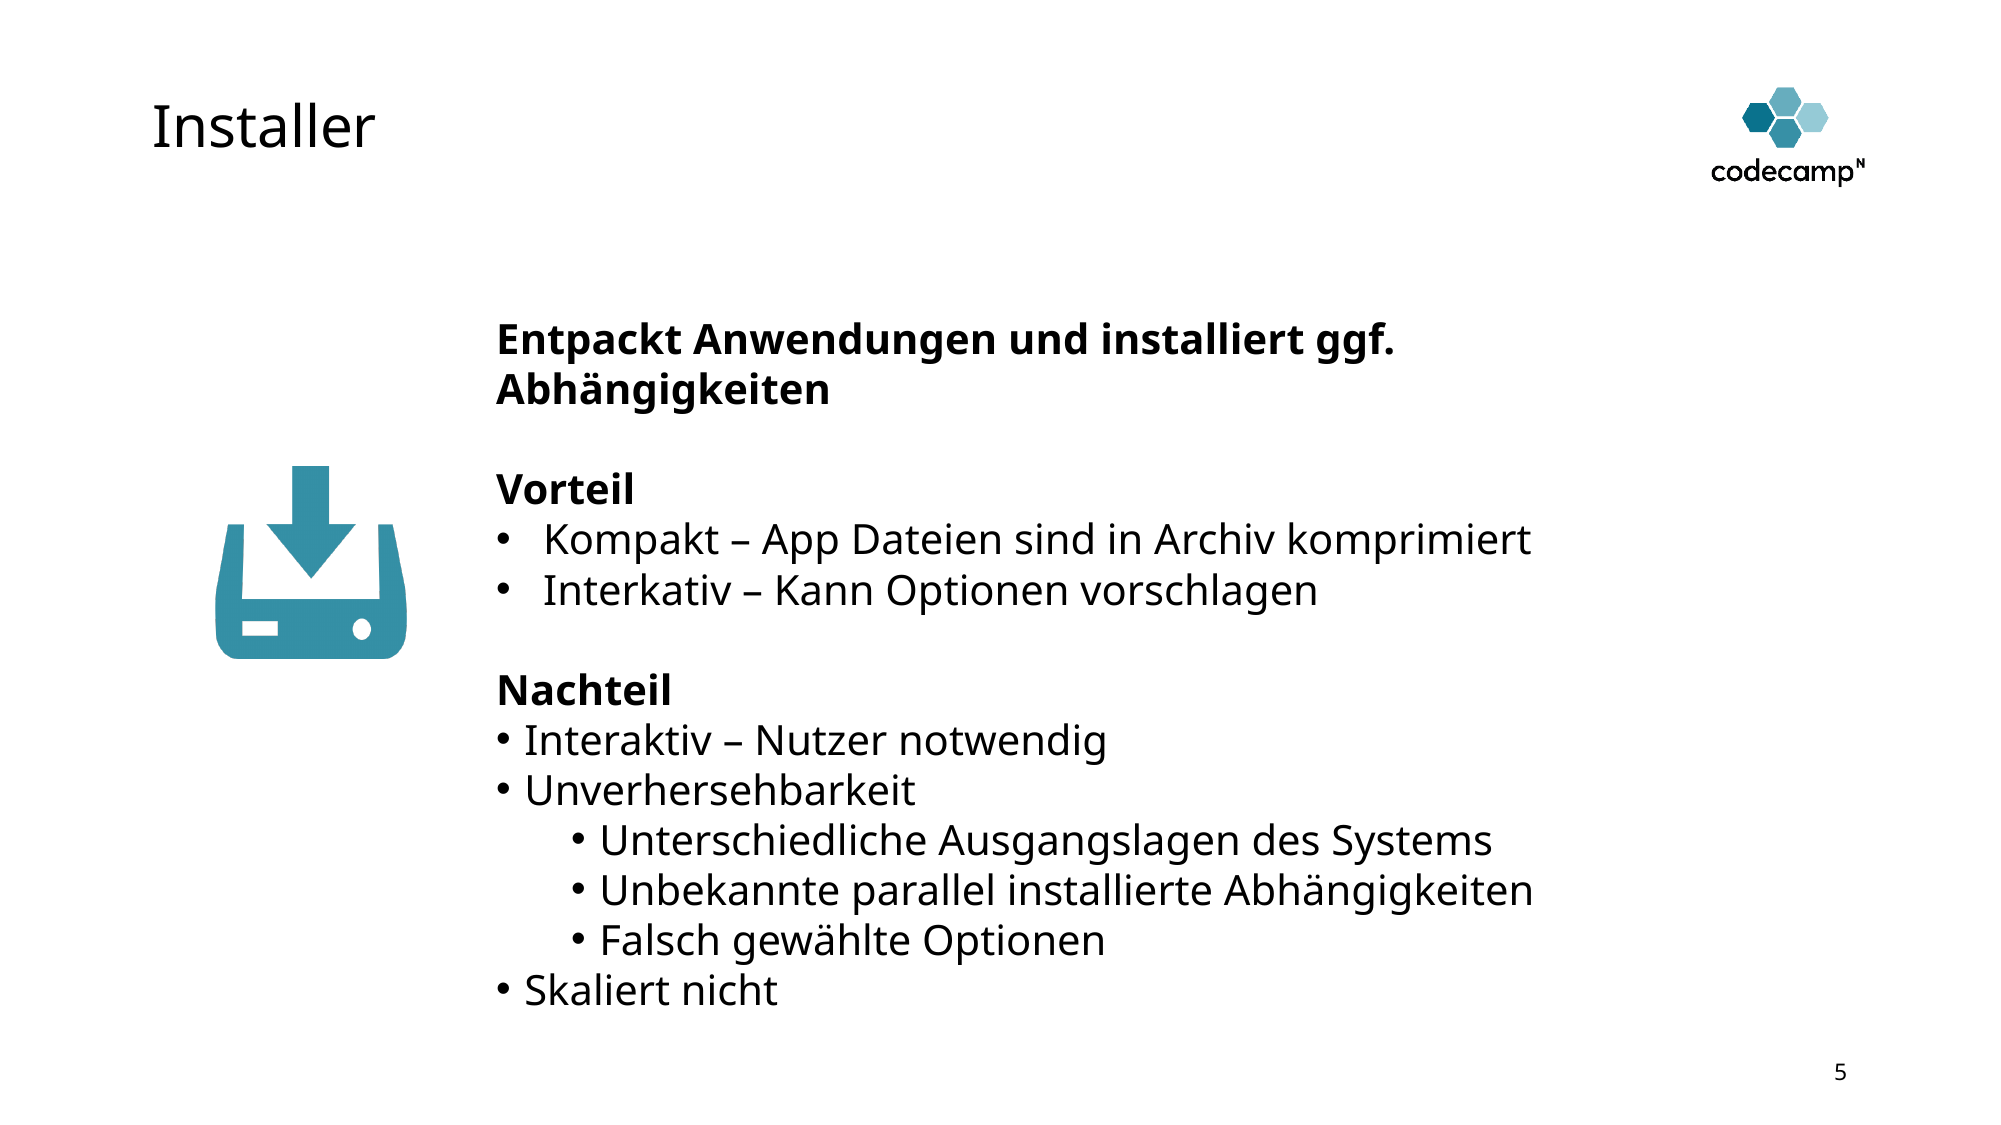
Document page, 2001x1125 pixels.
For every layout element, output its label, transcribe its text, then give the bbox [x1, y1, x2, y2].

title Installer [137, 89, 1714, 159]
text_box Entpackt Anwendungen und installiert ggf. Abhängigkeiten Vorteil Kompakt – App Dateien sind in Archiv komprimiert Interkativ – Kann Optionen vorschlagen Nachteil Interaktiv – Nutzer notwendig Unverhersehbarkeit Unterschiedliche Ausgangslagen des Systems Unbekannte parallel installierte Abhängigkeiten Falsch gewählte Optionen Skaliert nicht [406, 305, 1714, 1071]
picture [1709, 85, 1867, 188]
picture [215, 466, 407, 659]
